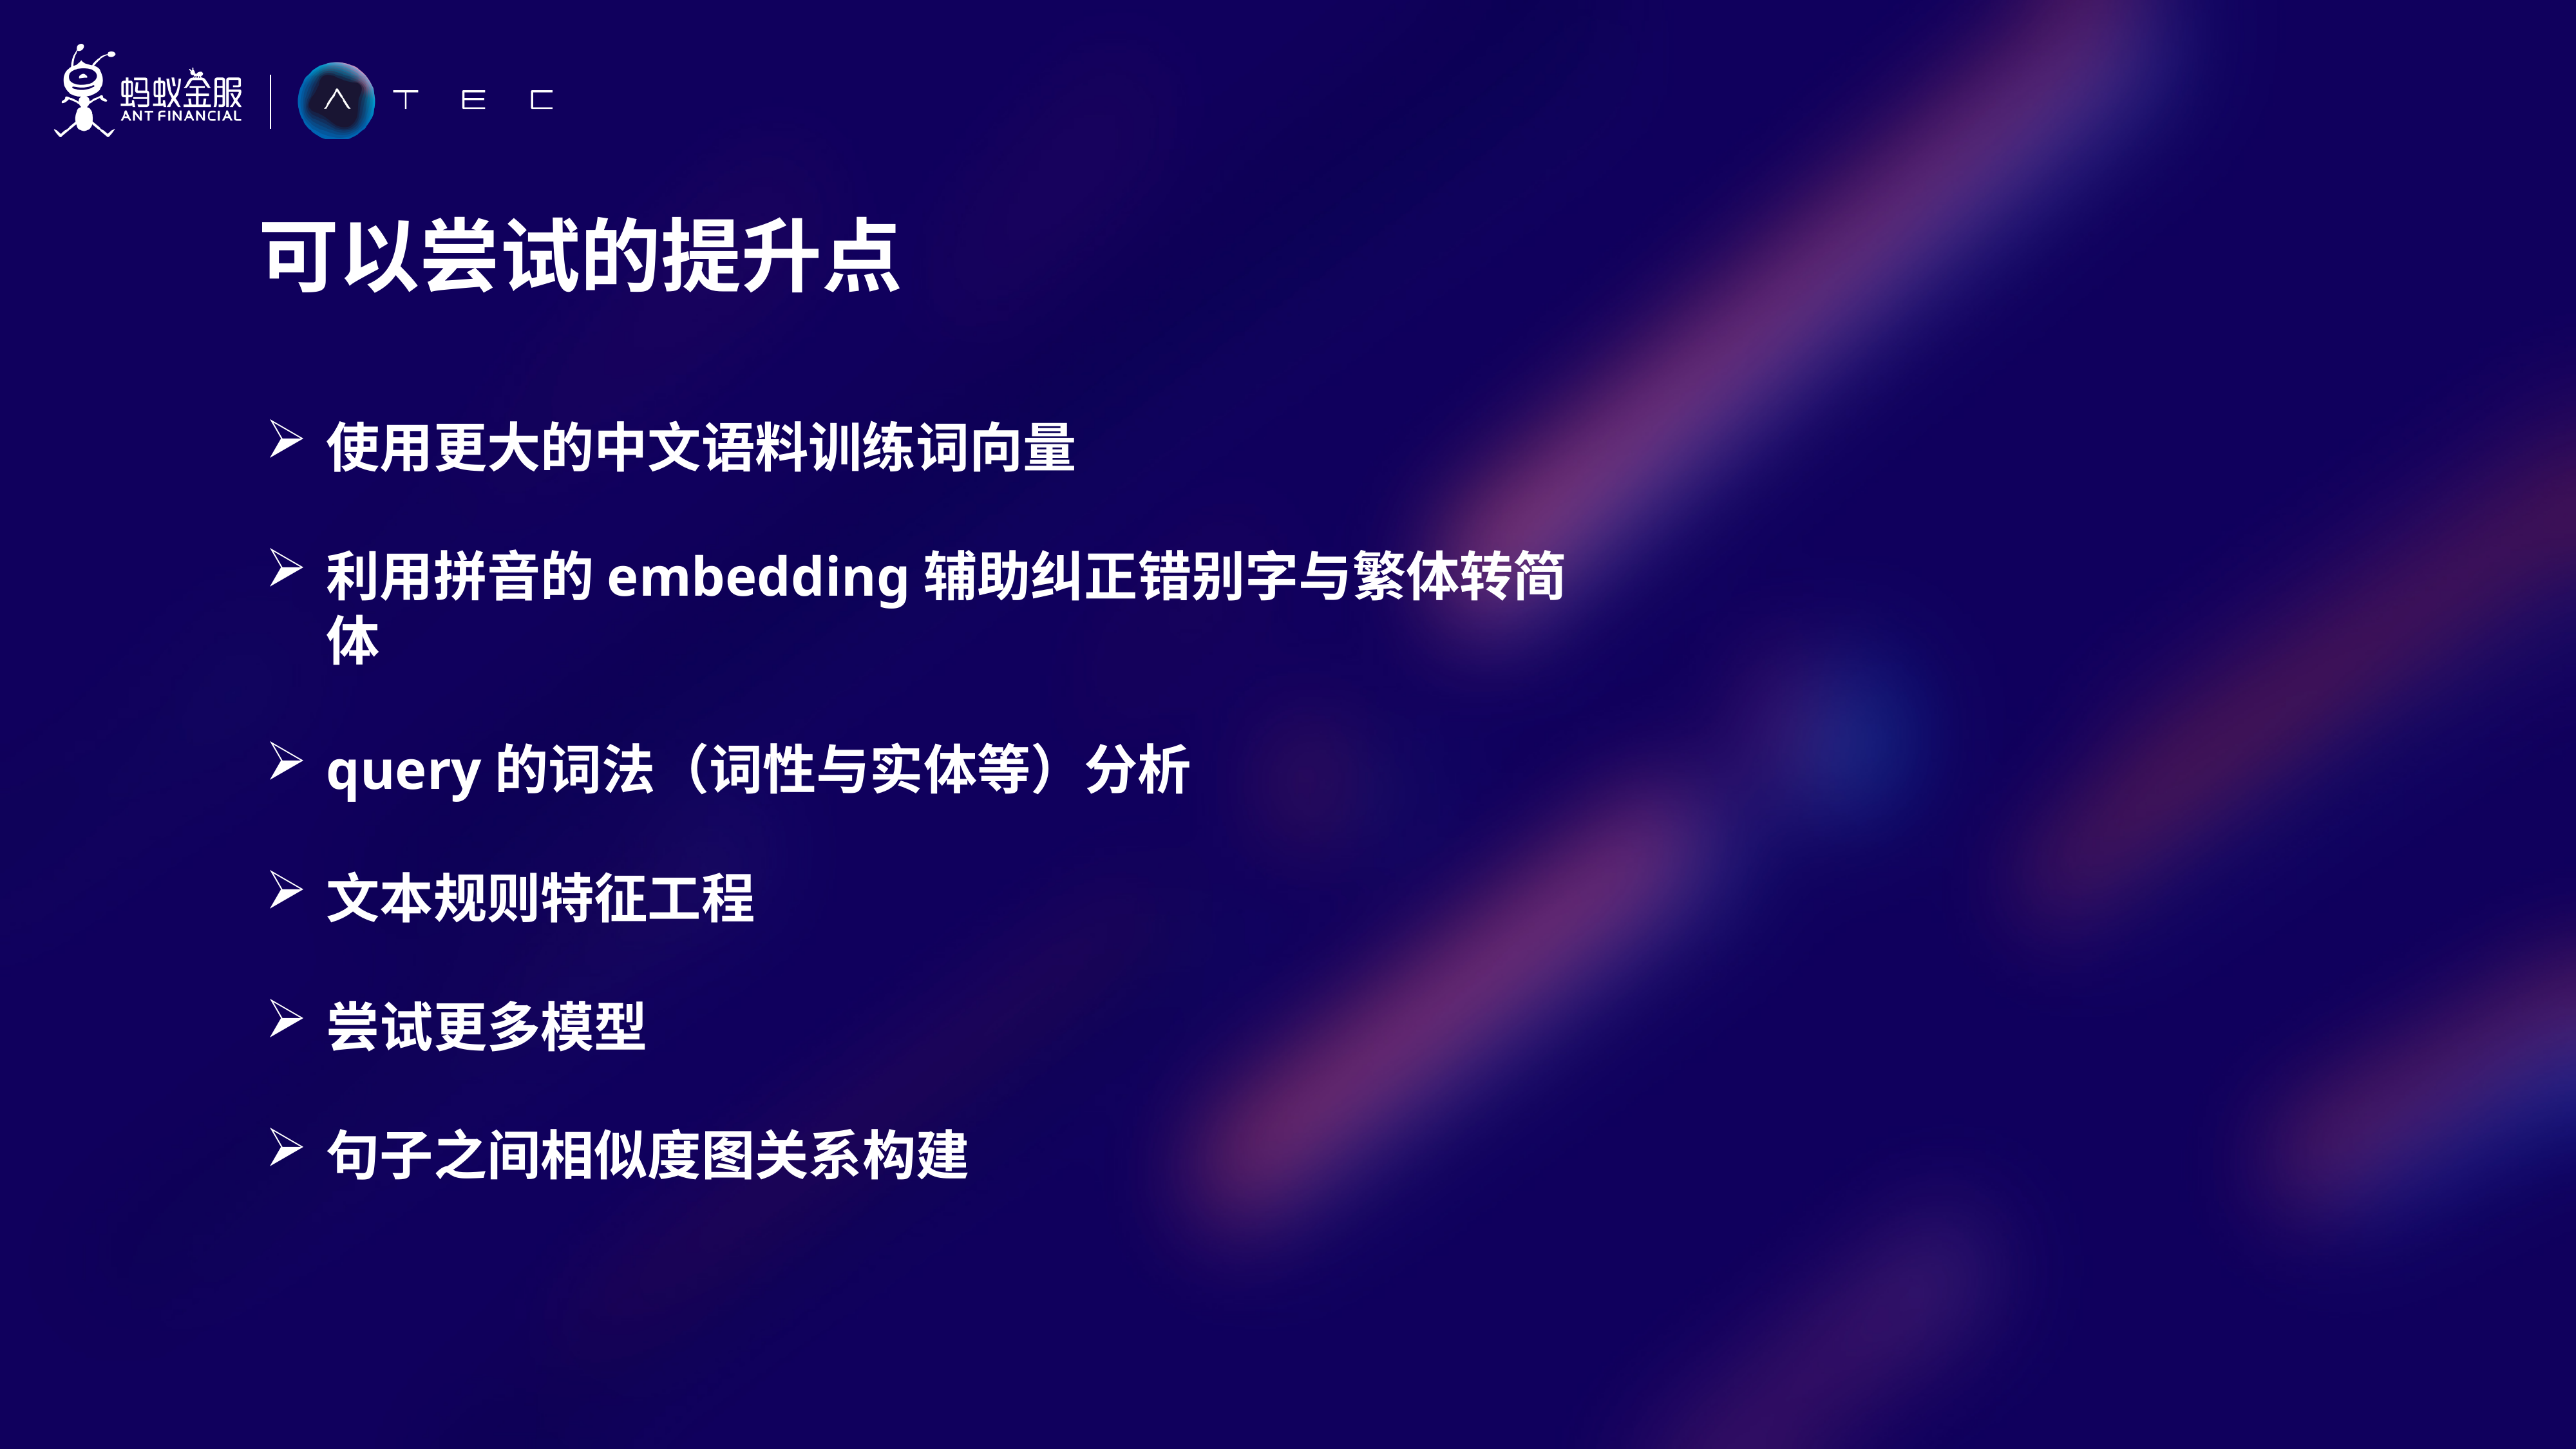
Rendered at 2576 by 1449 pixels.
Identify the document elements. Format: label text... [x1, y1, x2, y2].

picture [0, 0, 2576, 1449]
text_box 使用更大的中文语料训练词向量 利用拼音的embedding辅助纠正错别字与繁体转简体 query的词法（词性与实体等）分析 文本规则特征工程 尝试更多模型 句子之间相似度图关系构建 [256, 408, 1611, 1191]
text_box 可以尝试的提升点 [163, 200, 998, 307]
